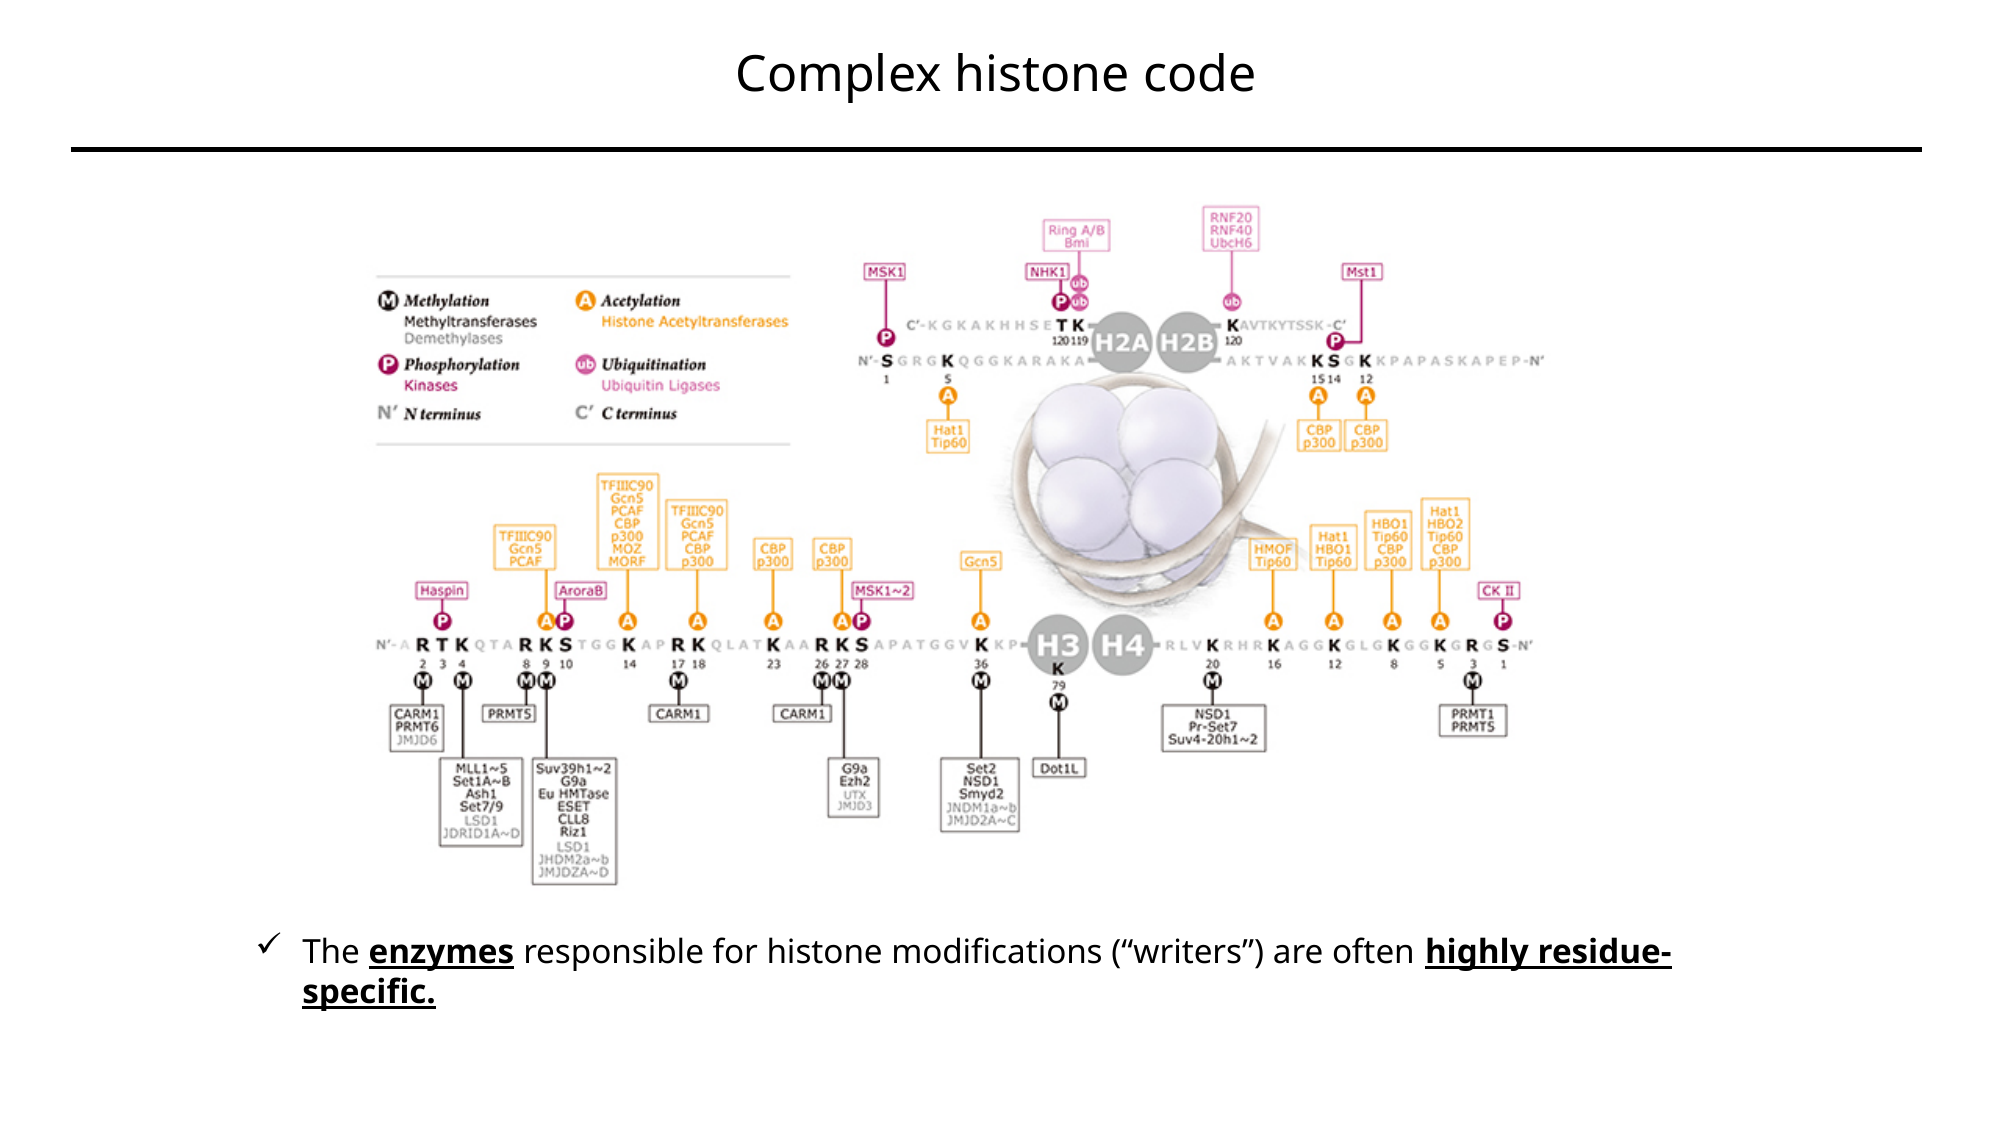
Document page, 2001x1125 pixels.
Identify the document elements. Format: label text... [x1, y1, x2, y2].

title Complex histone code [70, 12, 1922, 139]
picture [340, 177, 1591, 920]
text_box The enzymes responsible for histone modifications (“writers”) are often highly residue-specific. [240, 923, 1760, 1018]
